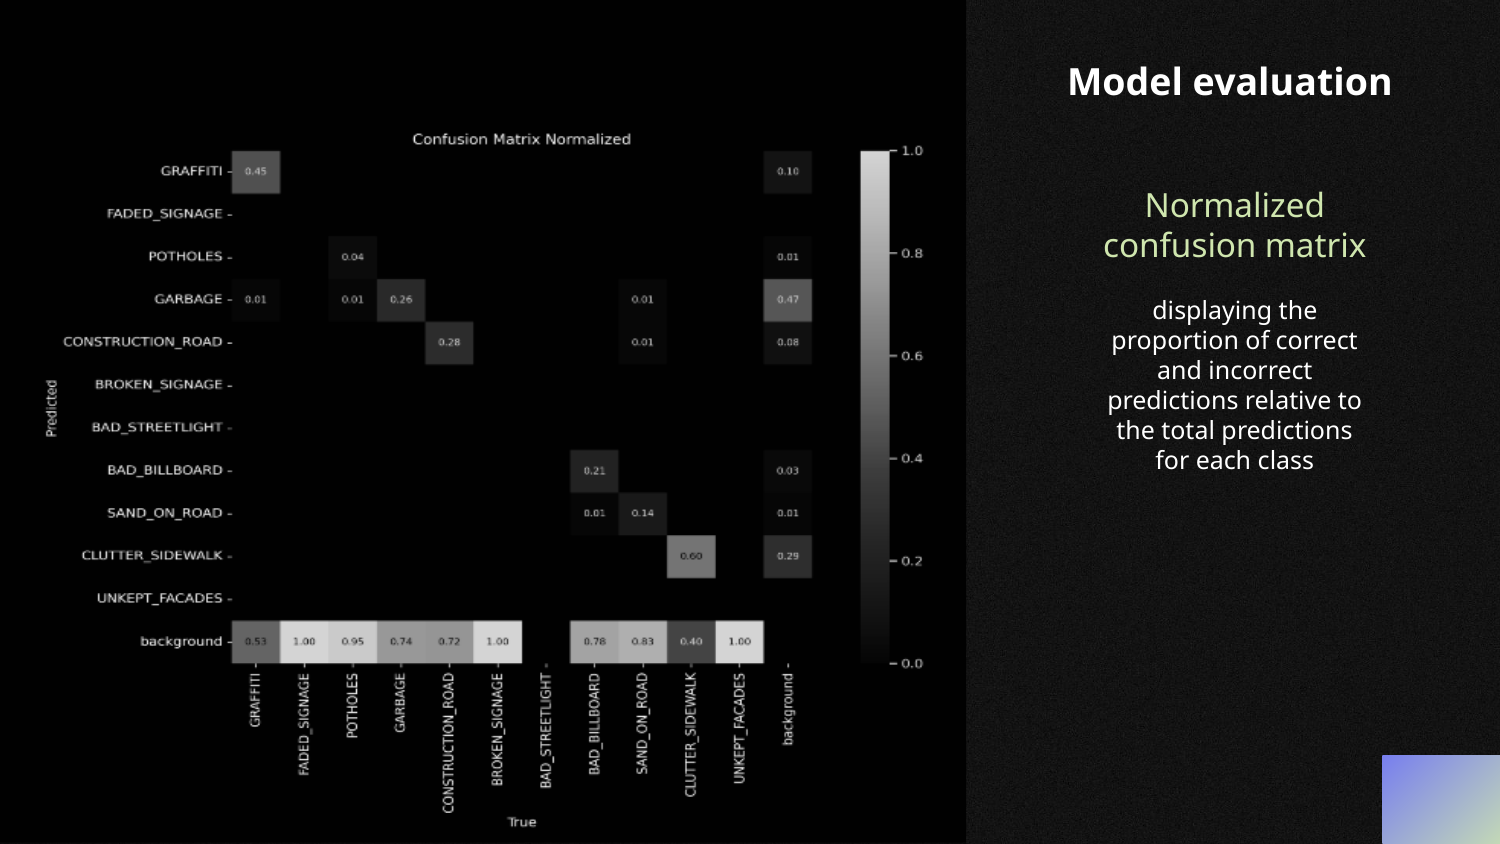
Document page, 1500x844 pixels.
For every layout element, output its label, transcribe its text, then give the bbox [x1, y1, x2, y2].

picture [0, 0, 1500, 844]
title Model evaluation [971, 43, 1500, 152]
title Normalized confusion matrix [1057, 169, 1413, 304]
subtitle displaying the proportion of correct and incorrect predictions relative to the total predictions for each class [1081, 279, 1388, 377]
